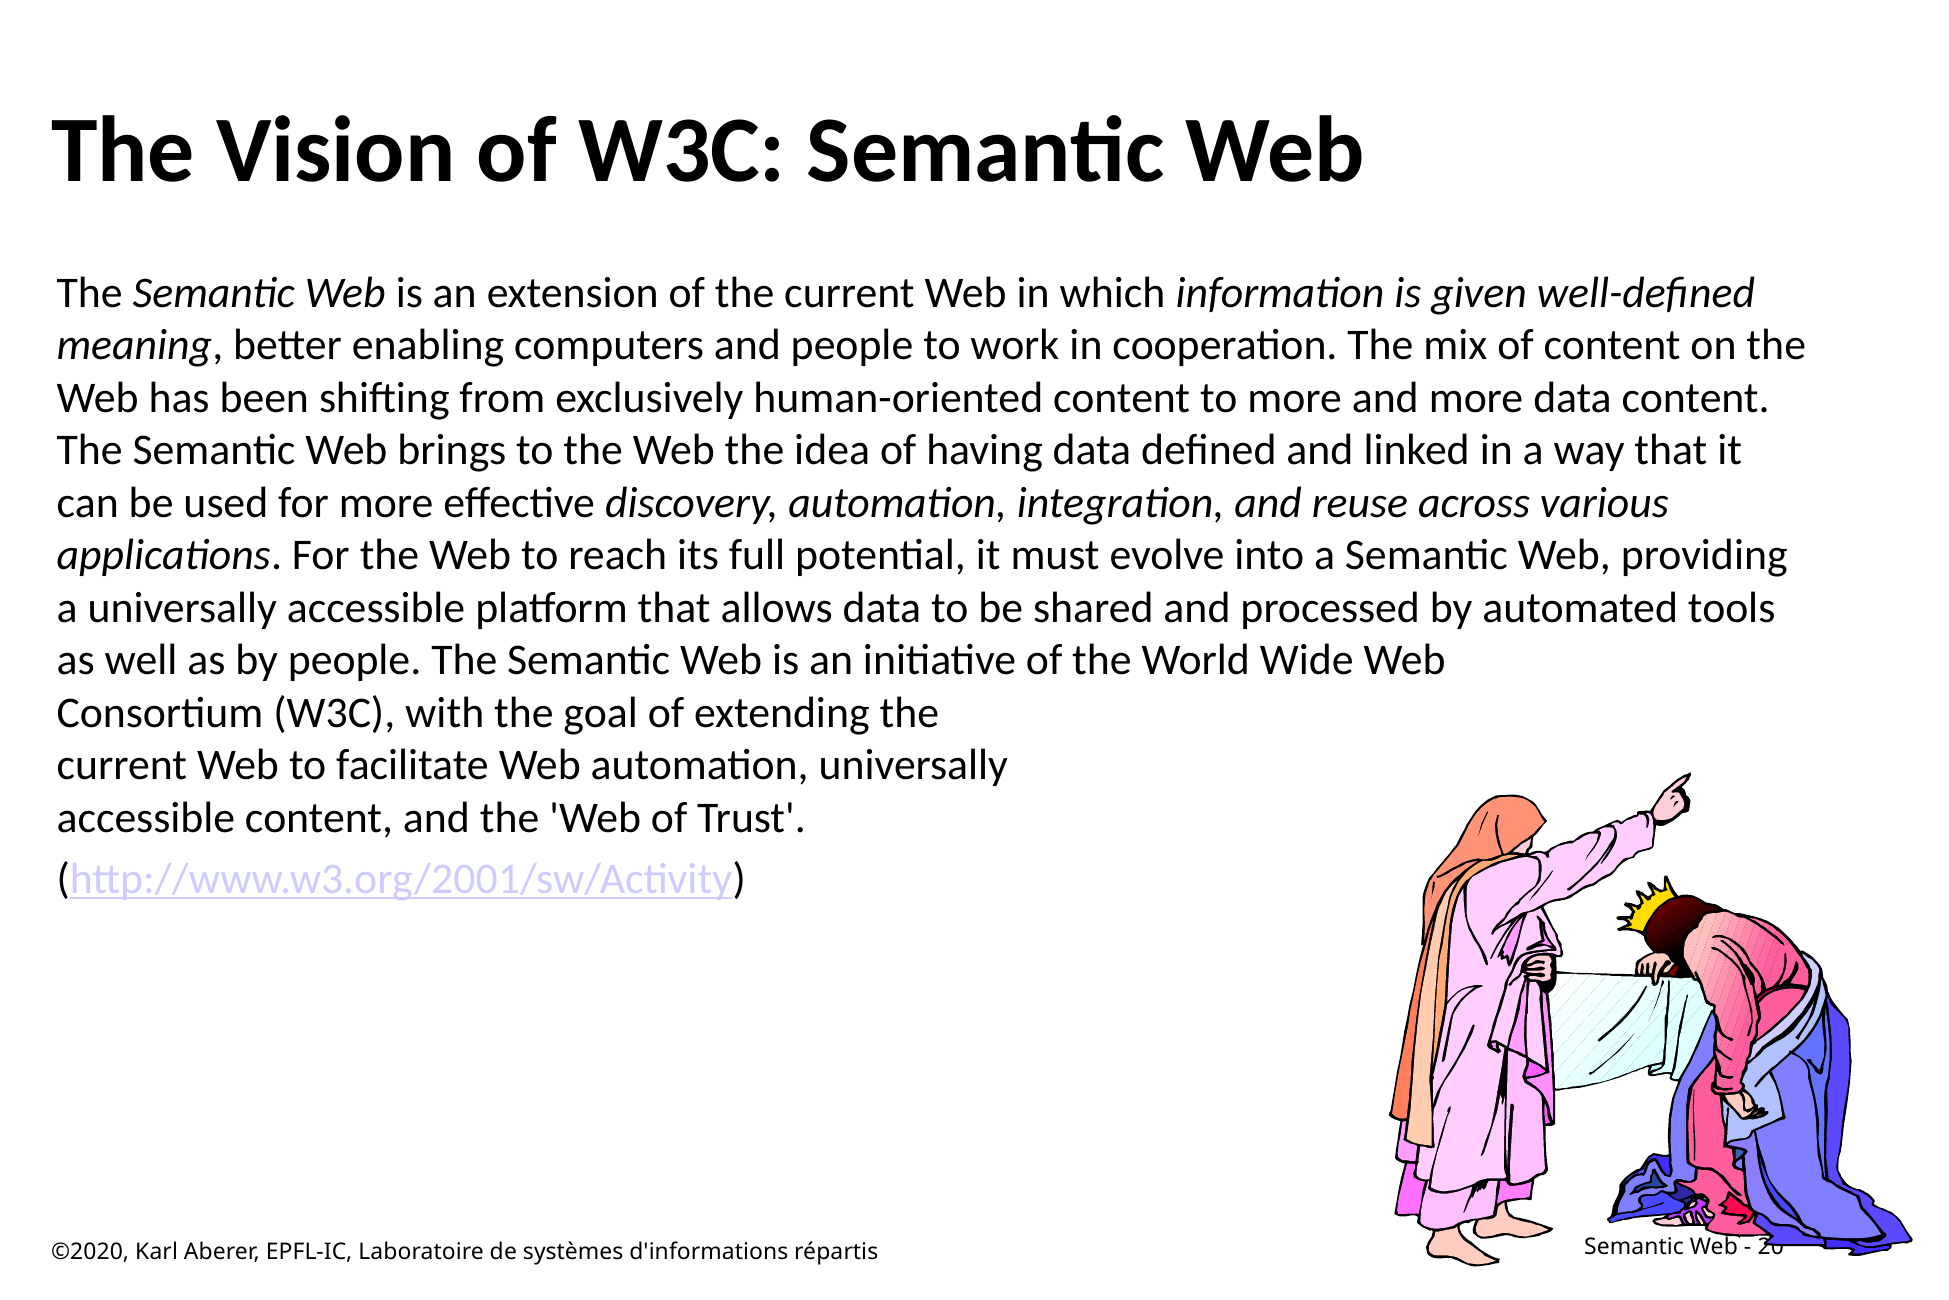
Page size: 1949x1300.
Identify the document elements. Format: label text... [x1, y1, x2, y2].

footer ©2020, Karl Aberer, EPFL-IC, Laboratoire de systèmes d'informations répartis [32, 1227, 1284, 1271]
list The Semantic Web is an extension of the current Web in which information is given well-defined meaning, better enabling computers and people to work in cooperation. The mix of content on the Web has been shifting from exclusively human-oriented content to more and more data content. The Semantic Web brings to the Web the idea of having data defined and linked in a way that it can be used for more effective discovery, automation, integration, and reuse across various applications. For the Web to reach its full potential, it must evolve into a Semantic Web, providing a universally accessible platform that allows data to be shared and processed by automated tools as well as by people. The Semantic Web is an initiative of the World Wide Web Consortium (W3C), with the goal of extending the current Web to facilitate Web automation, universally accessible content, and the 'Web of Trust'. (http://www.w3.org/2001/sw/Activity) [37, 254, 1834, 1208]
picture [1388, 772, 1914, 1269]
title The Vision of W3C: Semantic Web [32, 57, 1803, 232]
